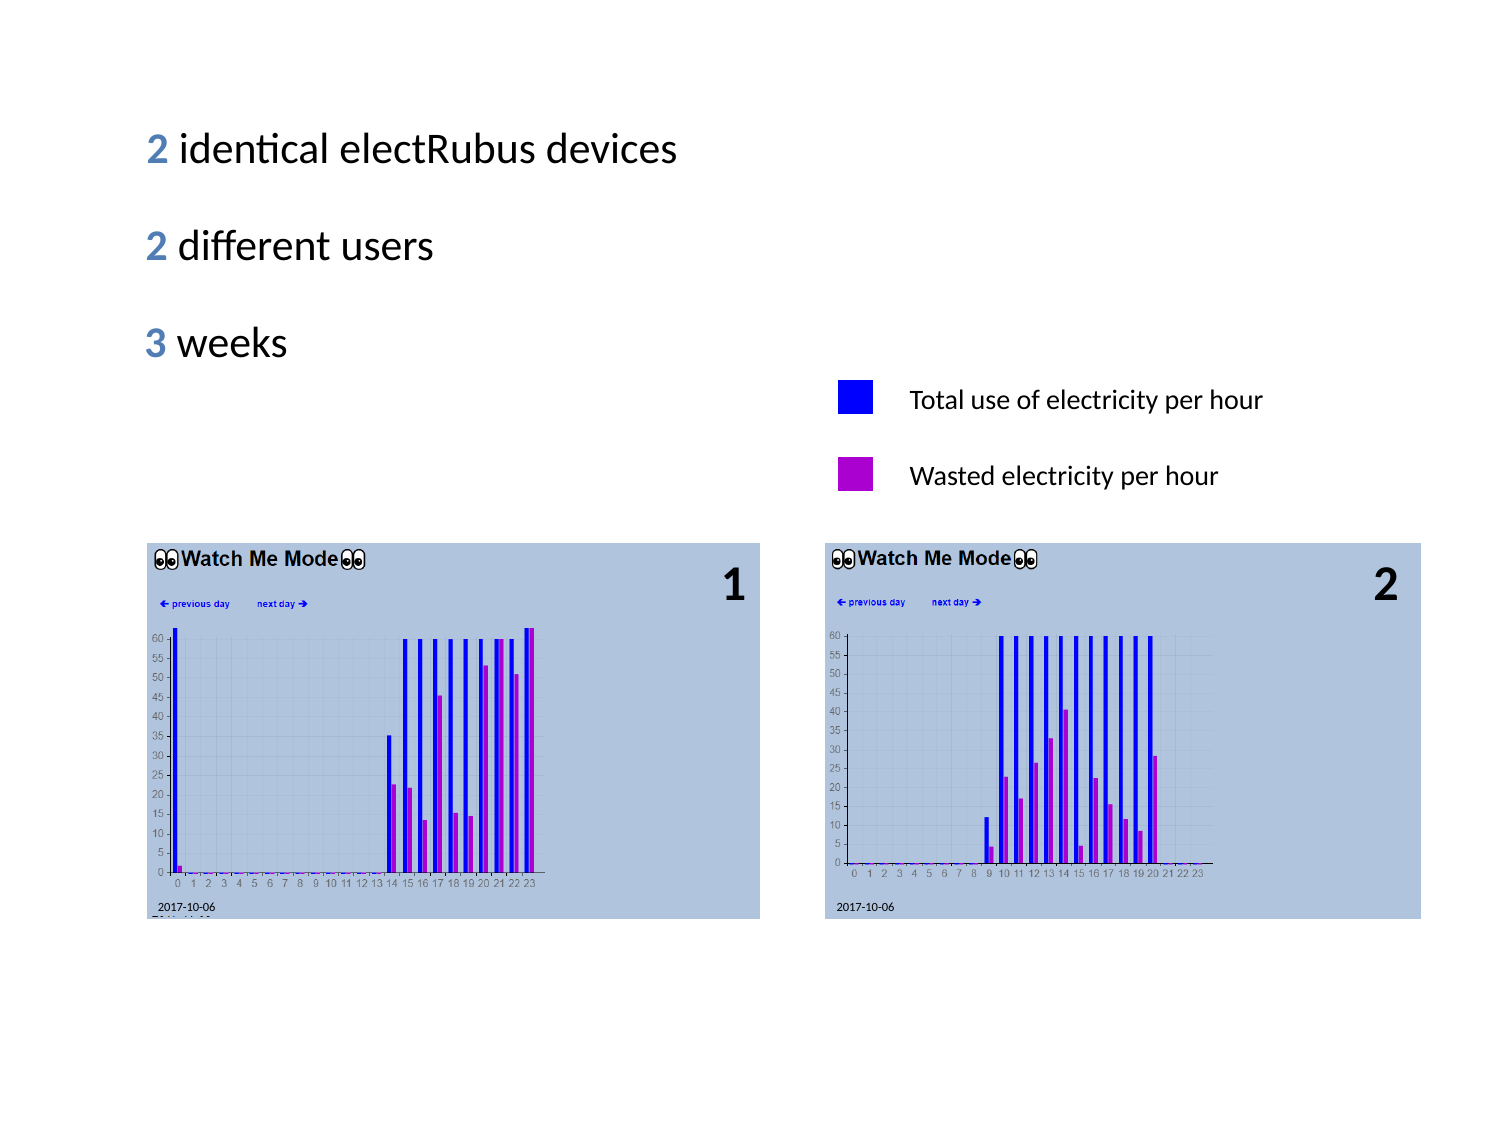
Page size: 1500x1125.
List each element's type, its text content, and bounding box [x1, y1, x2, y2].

text_box 3 weeks [129, 305, 303, 374]
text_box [821, 542, 1445, 923]
text_box 2 different users [130, 208, 460, 277]
text_box 2 identical electRubus devices [131, 112, 703, 180]
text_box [838, 373, 1351, 424]
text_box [838, 450, 1351, 500]
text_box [142, 543, 792, 923]
